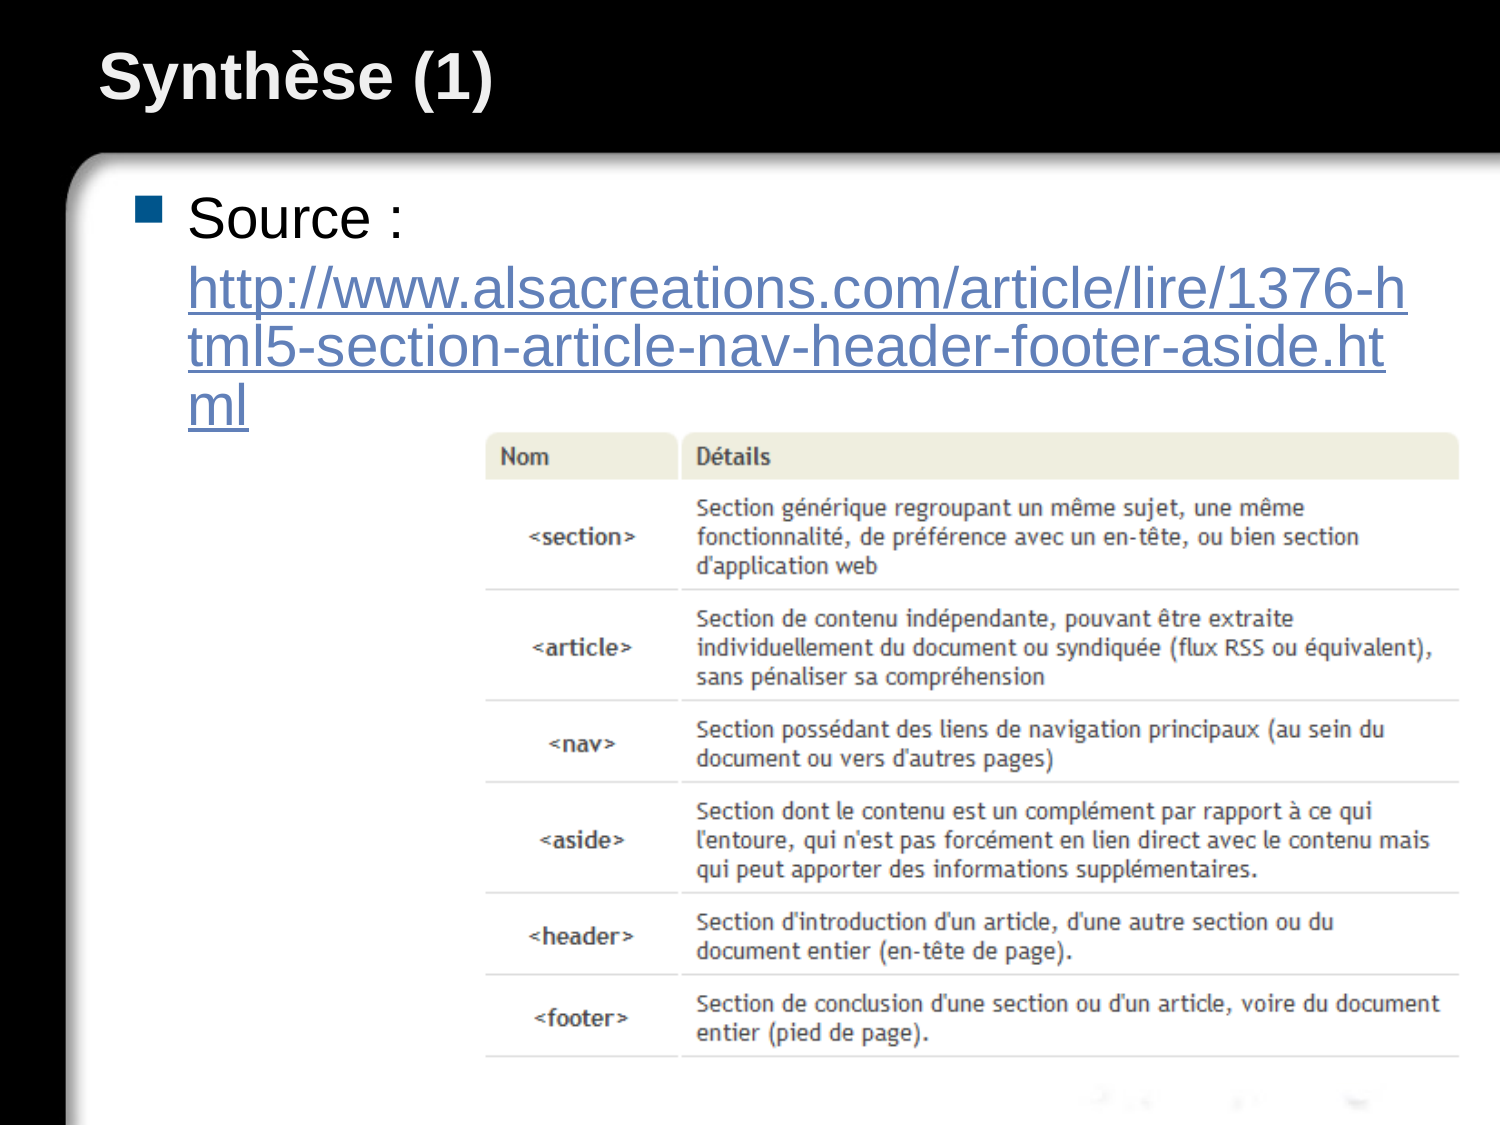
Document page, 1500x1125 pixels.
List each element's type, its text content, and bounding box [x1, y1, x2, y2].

picture [0, 0, 1500, 1125]
title Synthèse (1) [83, 28, 1472, 117]
list Source : http://www.alsacreations.com/article/lire/1376-html5-section-article-nav-header-footer-aside.html [116, 172, 1429, 948]
